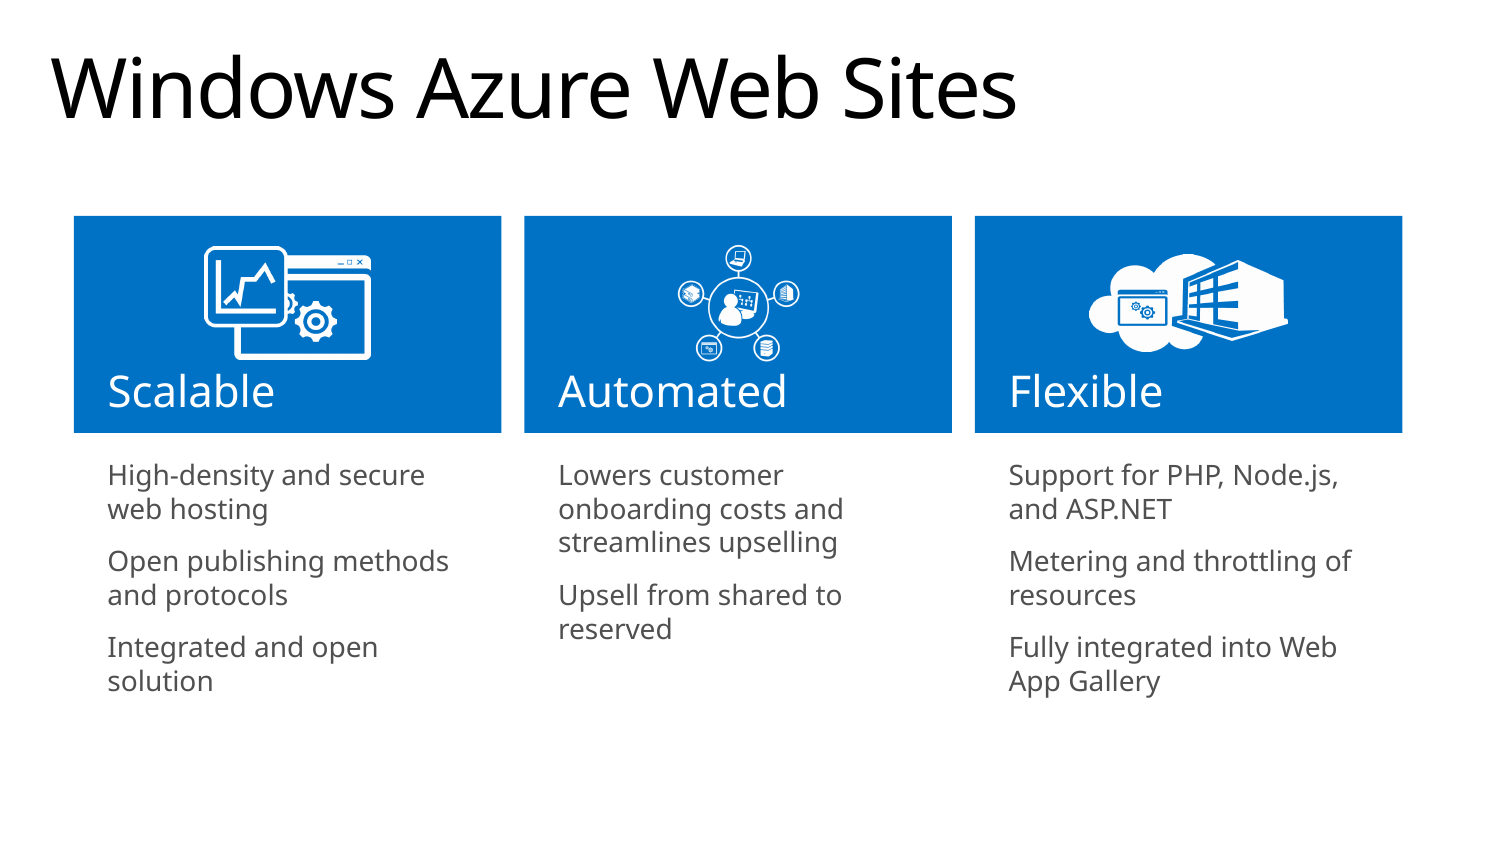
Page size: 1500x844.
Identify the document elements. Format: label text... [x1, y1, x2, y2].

picture [667, 232, 809, 374]
text_box Lowers customer onboarding costs and streamlines upselling Upsell from shared to reserved [524, 434, 953, 744]
text_box Flexible [974, 215, 1403, 433]
text_box Automated [524, 215, 952, 433]
title Windows Azure Web Sites [33, 35, 1468, 147]
picture [204, 246, 371, 360]
text_box Scalable [73, 215, 502, 433]
text_box Support for PHP, Node.js, and ASP.NET Metering and throttling of resources Fully integrated into Web App Gallery [974, 434, 1403, 744]
text_box High-density and secure web hosting Open publishing methods and protocols Integrated and open solution [73, 434, 502, 744]
picture [1089, 254, 1289, 352]
